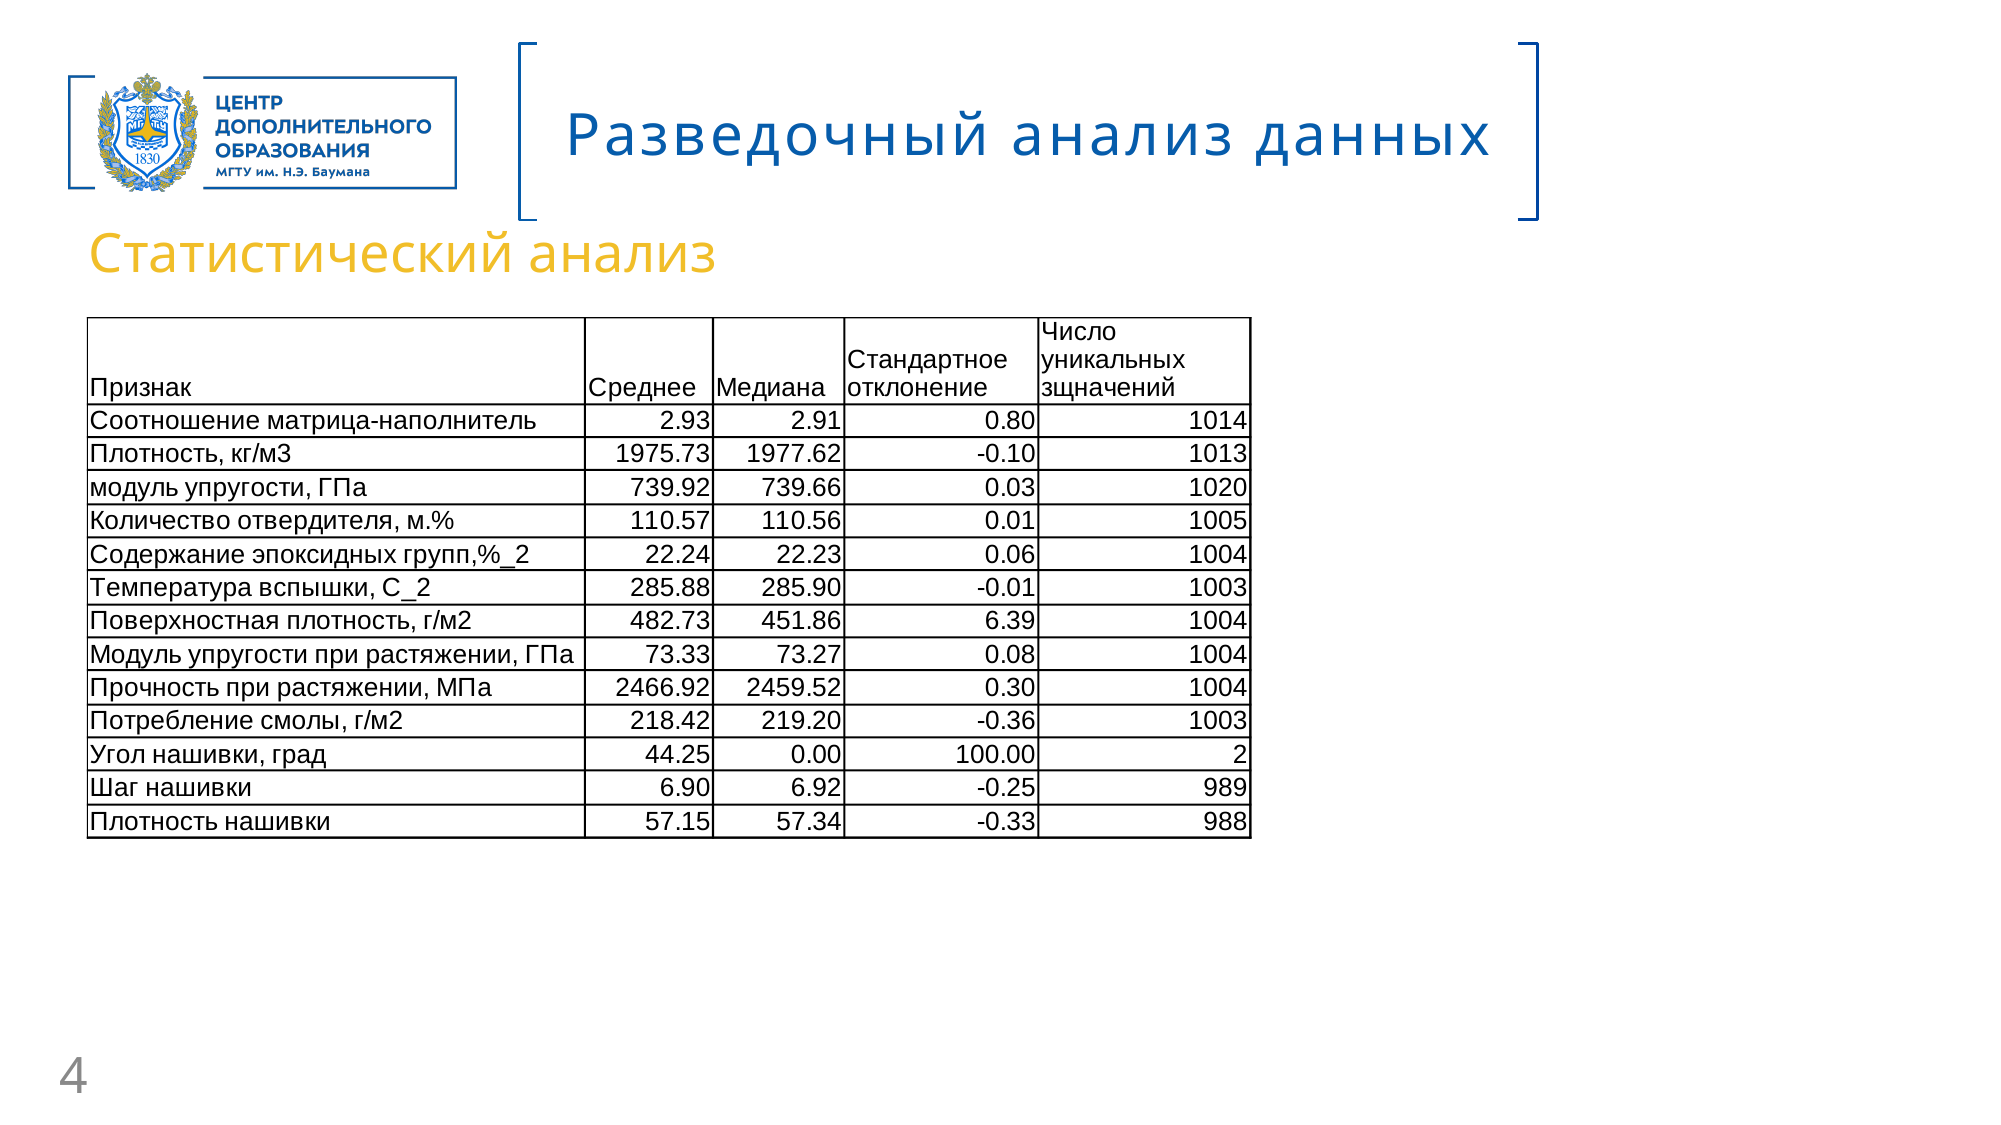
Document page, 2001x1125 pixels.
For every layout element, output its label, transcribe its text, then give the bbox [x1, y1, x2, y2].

text_box Статистический анализ [36, 218, 1205, 318]
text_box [519, 42, 1538, 221]
text_box [75, 336, 1223, 1051]
slide_number 3 [44, 1055, 139, 1101]
picture [68, 73, 457, 192]
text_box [86, 316, 1260, 844]
